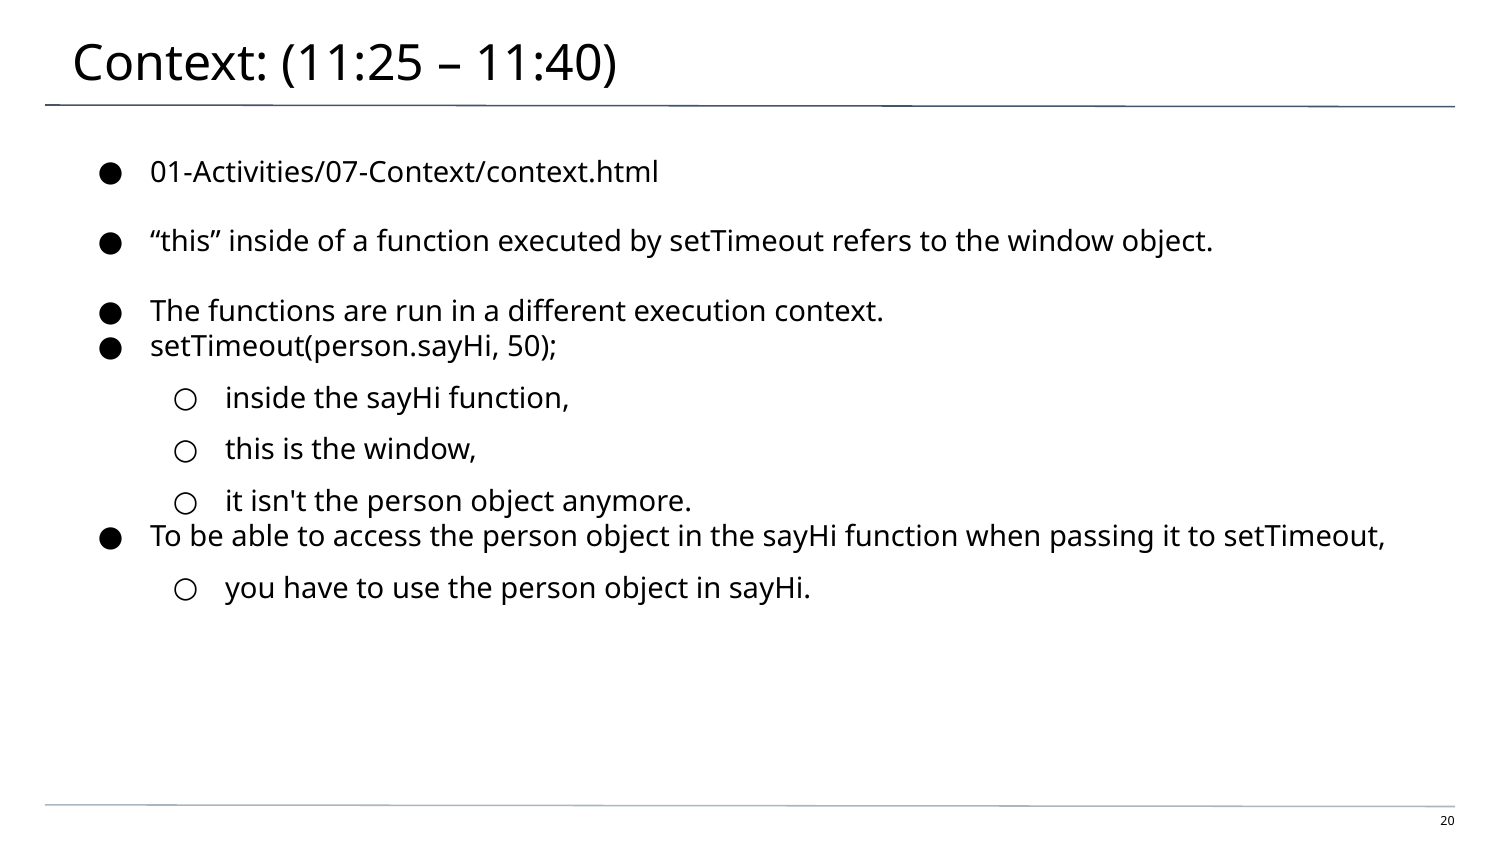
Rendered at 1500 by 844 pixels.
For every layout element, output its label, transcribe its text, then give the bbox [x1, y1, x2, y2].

title Context: (11:25 – 11:40) [0, 0, 1500, 88]
list 01-Activities/07-Context/context.html “this” inside of a function executed by setTimeout refers to the window object. The functions are run in a different execution context. setTimeout(person.sayHi, 50); inside the sayHi function, this is the window, it isn't the person object anymore. To be able to access the person object in the sayHi function when passing it to setTimeout, you have to use the person object in sayHi. [0, 117, 1500, 805]
